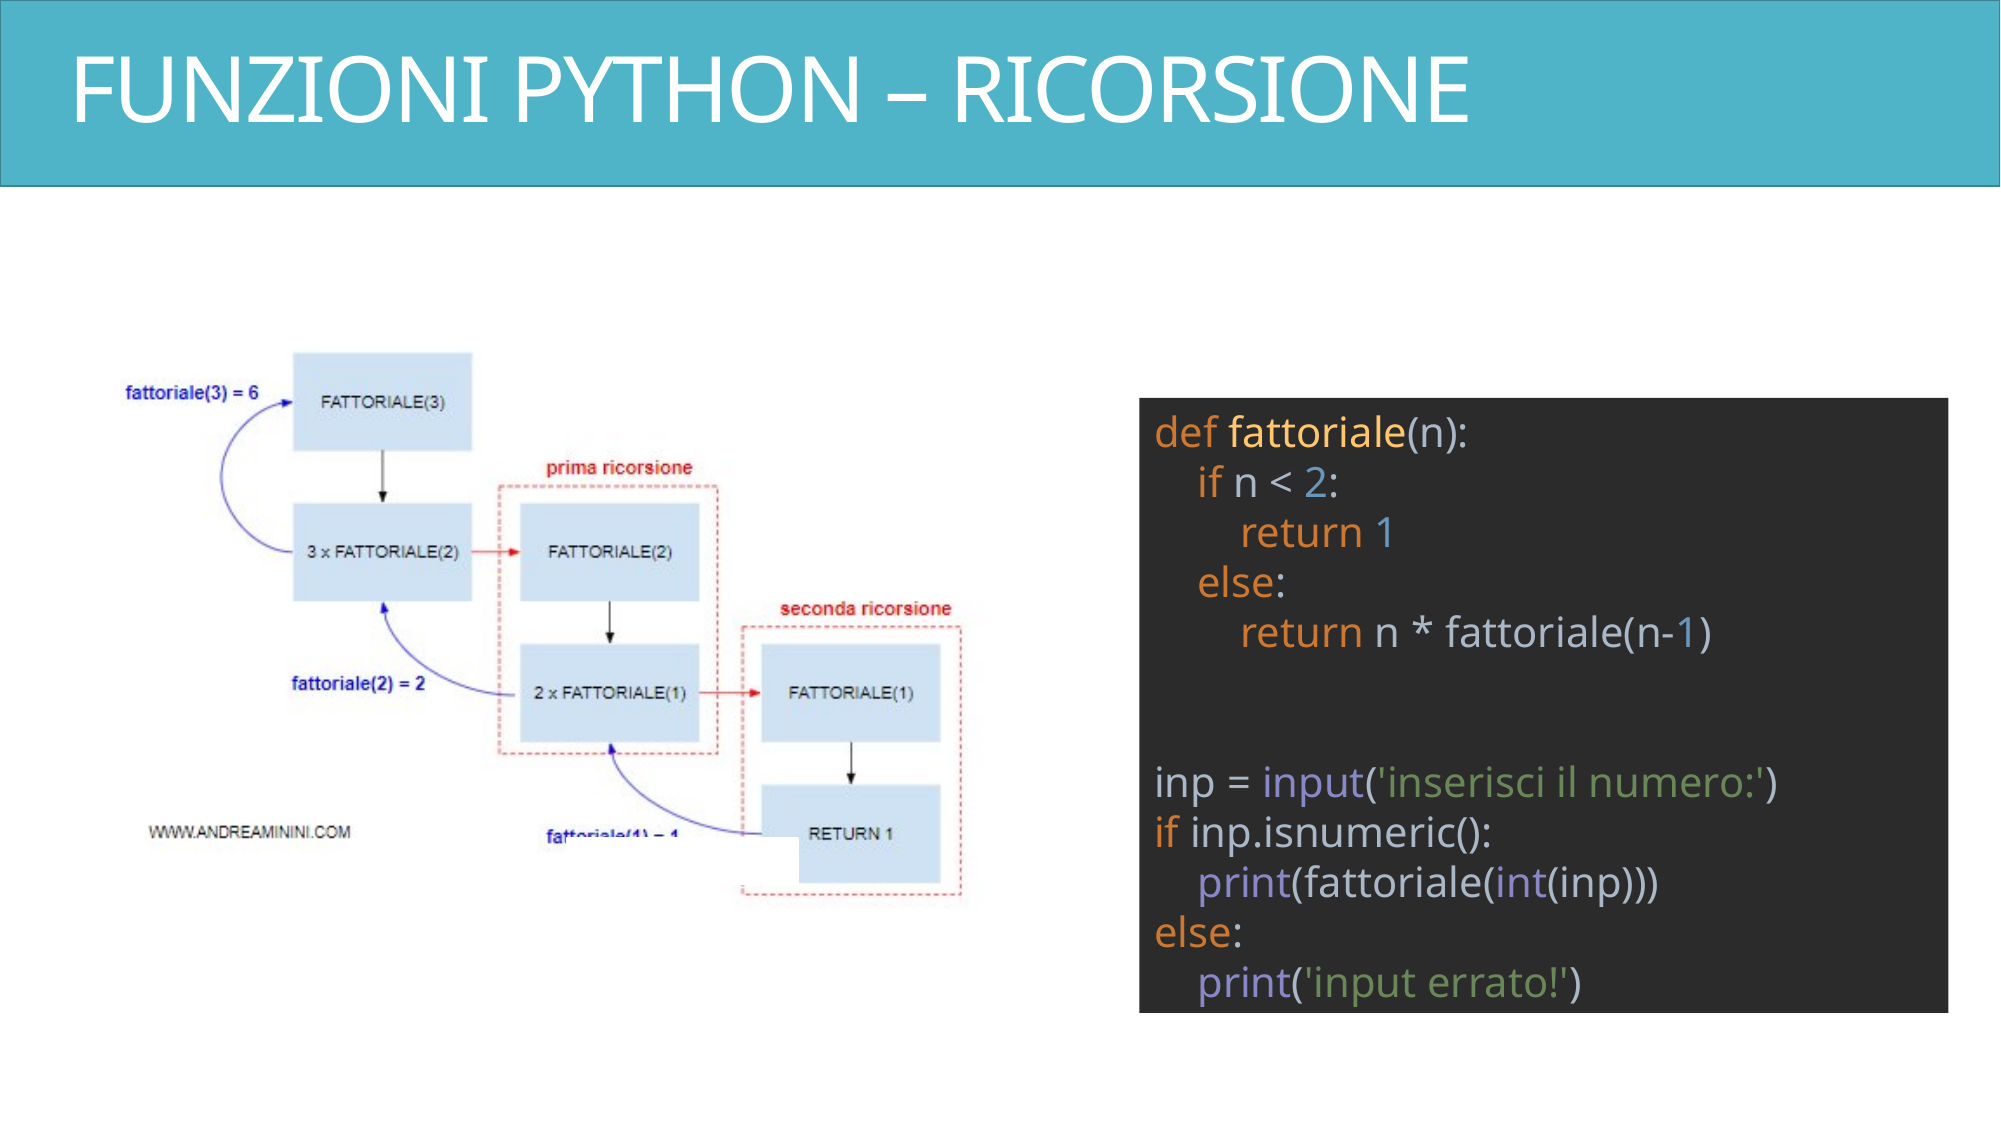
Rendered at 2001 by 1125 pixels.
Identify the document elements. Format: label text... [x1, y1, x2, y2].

title FUNZIONI PYTHON – RICORSIONE [53, 19, 1949, 170]
text_box def fattoriale(n): if n < 2: return 1 else: return n * fattoriale(n-1) inp = input('inserisci il numero:') if inp.isnumeric(): print(fattoriale(int(inp))) else: print('input errato!') [1139, 397, 1949, 1013]
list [93, 323, 1002, 915]
